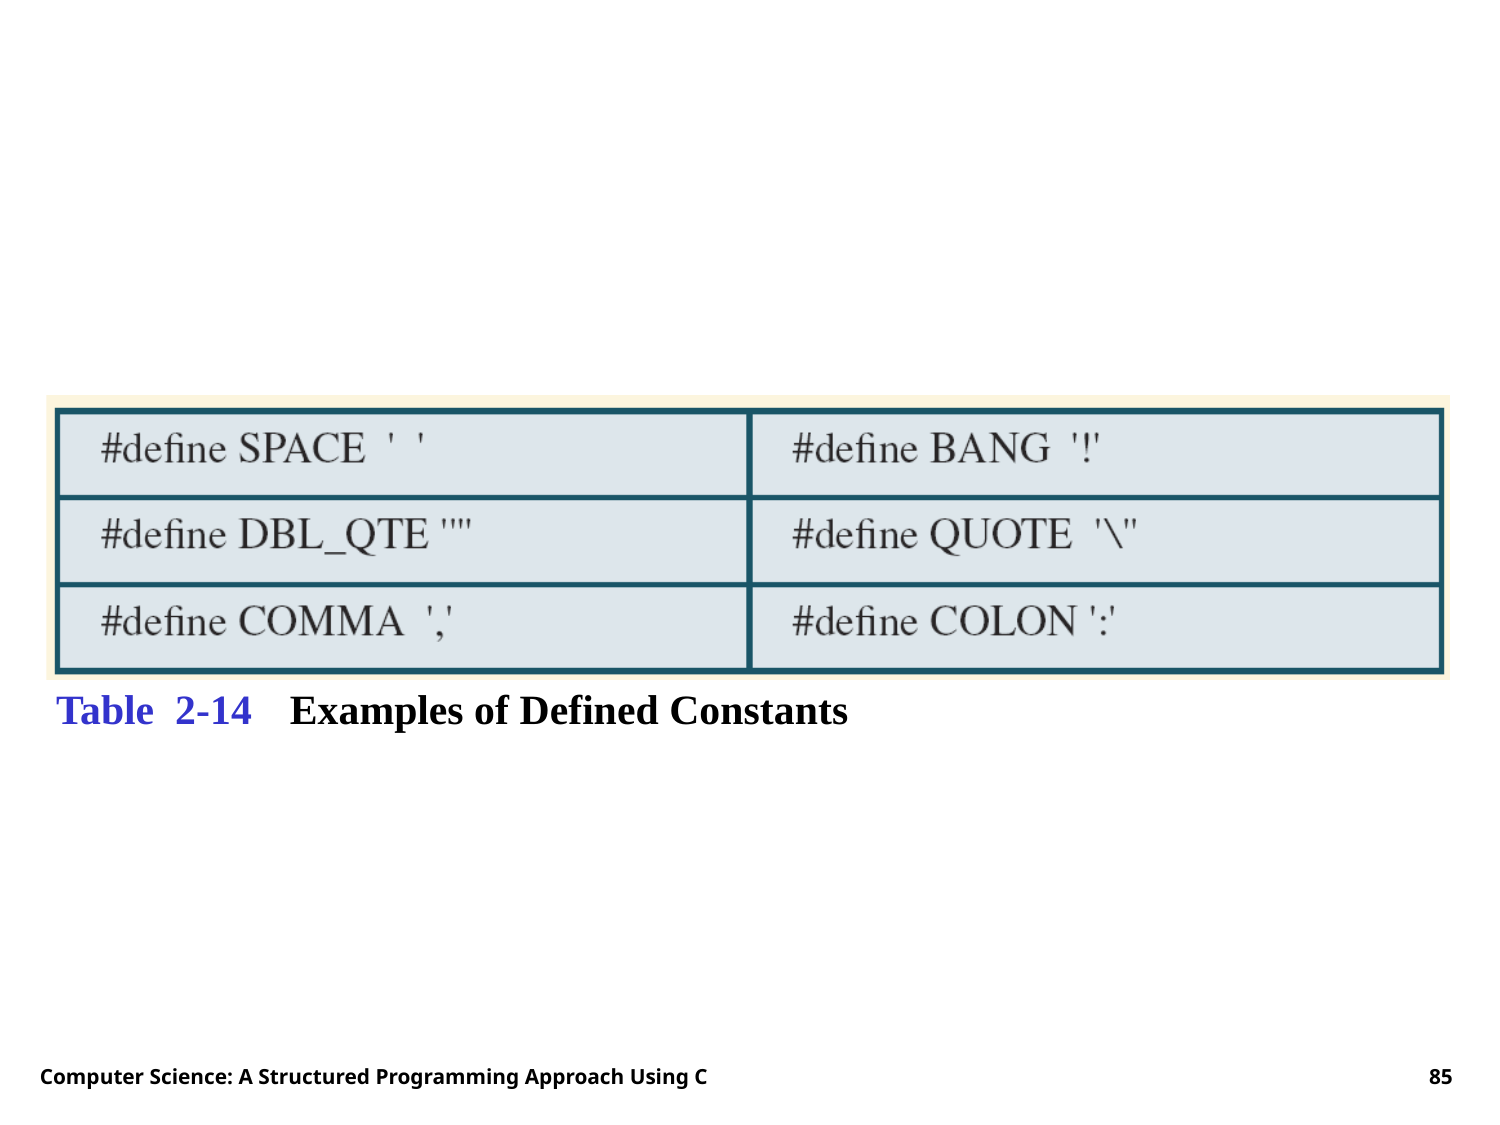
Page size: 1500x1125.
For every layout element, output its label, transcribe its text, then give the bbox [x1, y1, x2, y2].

footer Computer Science: A Structured Programming Approach Using C [24, 1023, 876, 1100]
text_box Examples of Defined Constants [274, 688, 864, 740]
picture [46, 395, 1451, 680]
text_box Table 2-14 [41, 684, 268, 740]
slide_number 85 [1154, 1023, 1468, 1100]
